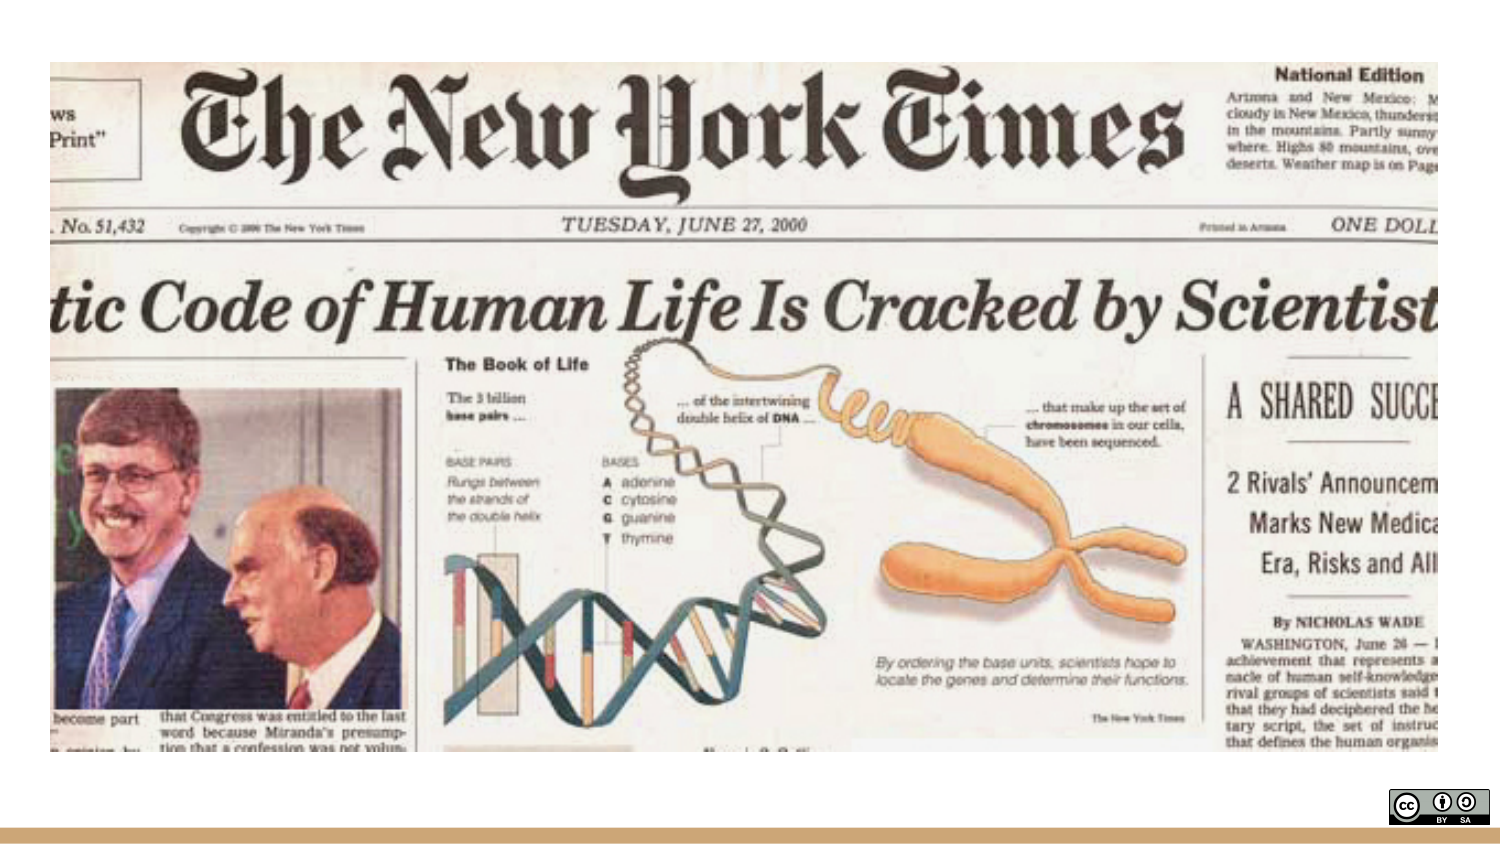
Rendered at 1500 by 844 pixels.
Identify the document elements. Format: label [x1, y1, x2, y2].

picture [49, 62, 1438, 752]
picture [1389, 789, 1490, 825]
